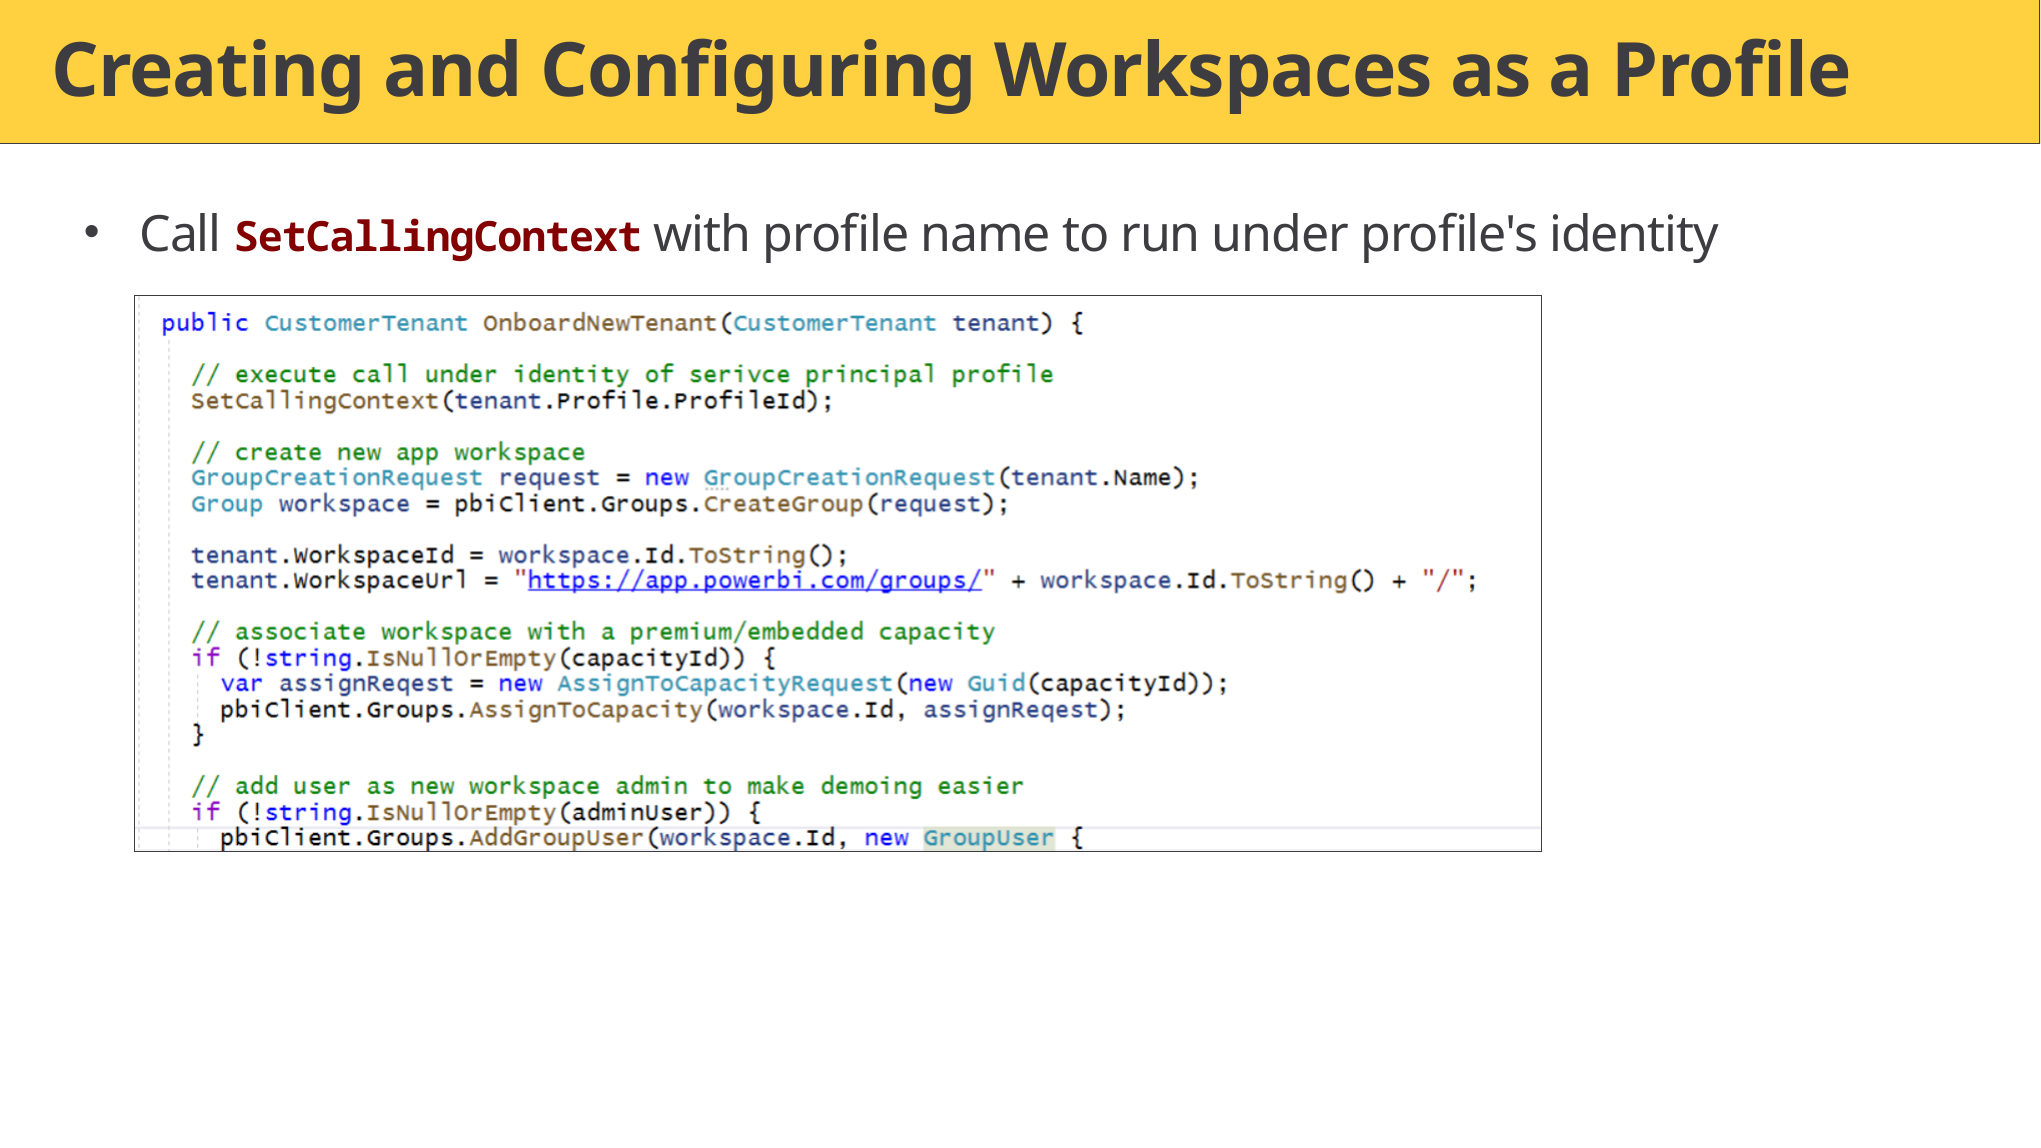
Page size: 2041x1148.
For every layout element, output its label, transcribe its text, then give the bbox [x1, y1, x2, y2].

title Creating and Configuring Workspaces as a Profile [51, 31, 1988, 113]
list Call SetCallingContext with profile name to run under profile's identity [83, 201, 1988, 262]
picture [134, 295, 1543, 852]
